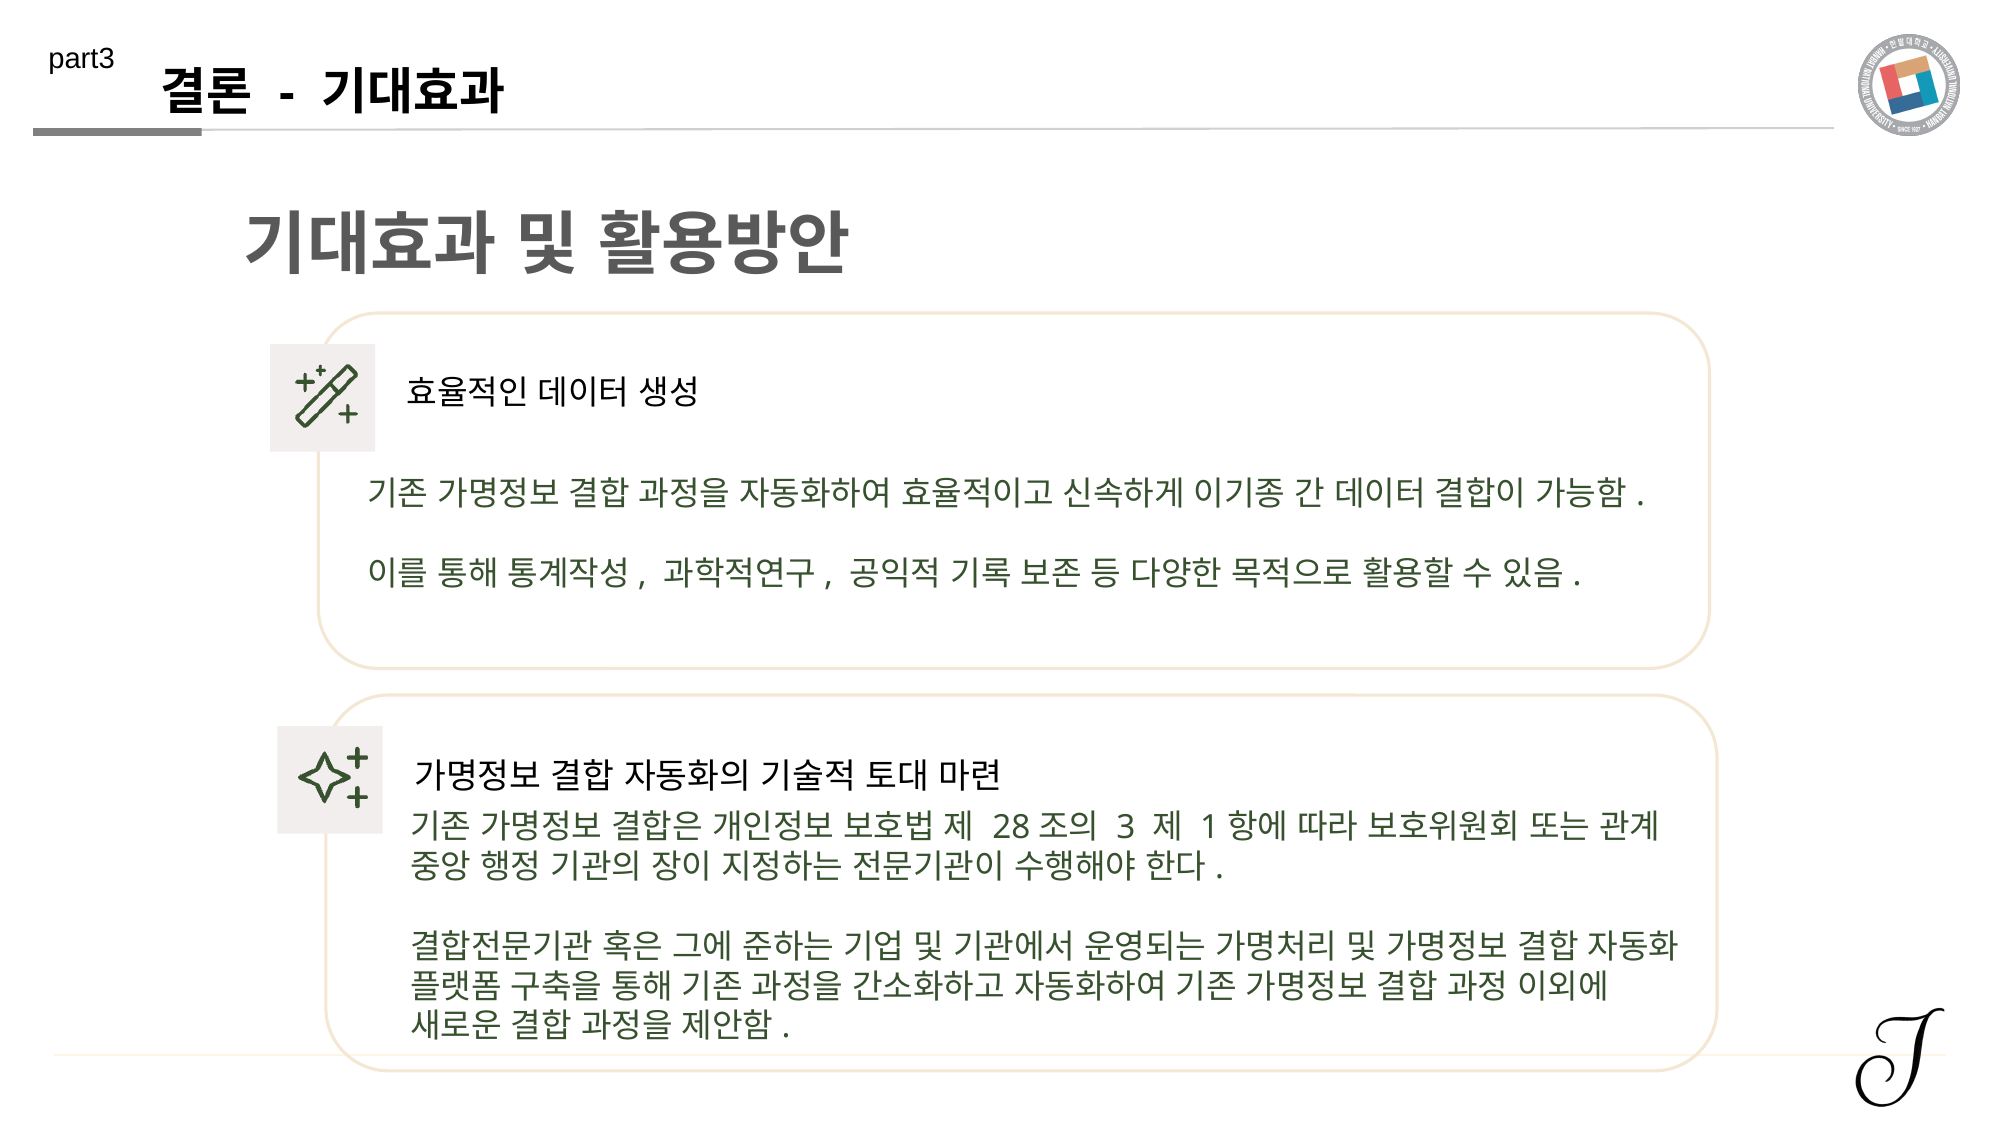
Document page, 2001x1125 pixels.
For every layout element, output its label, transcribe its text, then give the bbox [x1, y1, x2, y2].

text_box [33, 128, 202, 136]
picture [290, 359, 362, 431]
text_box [276, 694, 1718, 1072]
picture [1858, 33, 1961, 137]
picture [297, 741, 368, 813]
text_box part3 [33, 31, 162, 82]
picture [1836, 986, 1961, 1125]
text_box 결론 - 기대효과 [145, 52, 1411, 127]
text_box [66, 127, 1835, 131]
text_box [269, 312, 1711, 669]
text_box 기대효과 및 활용방안 [243, 234, 1136, 301]
